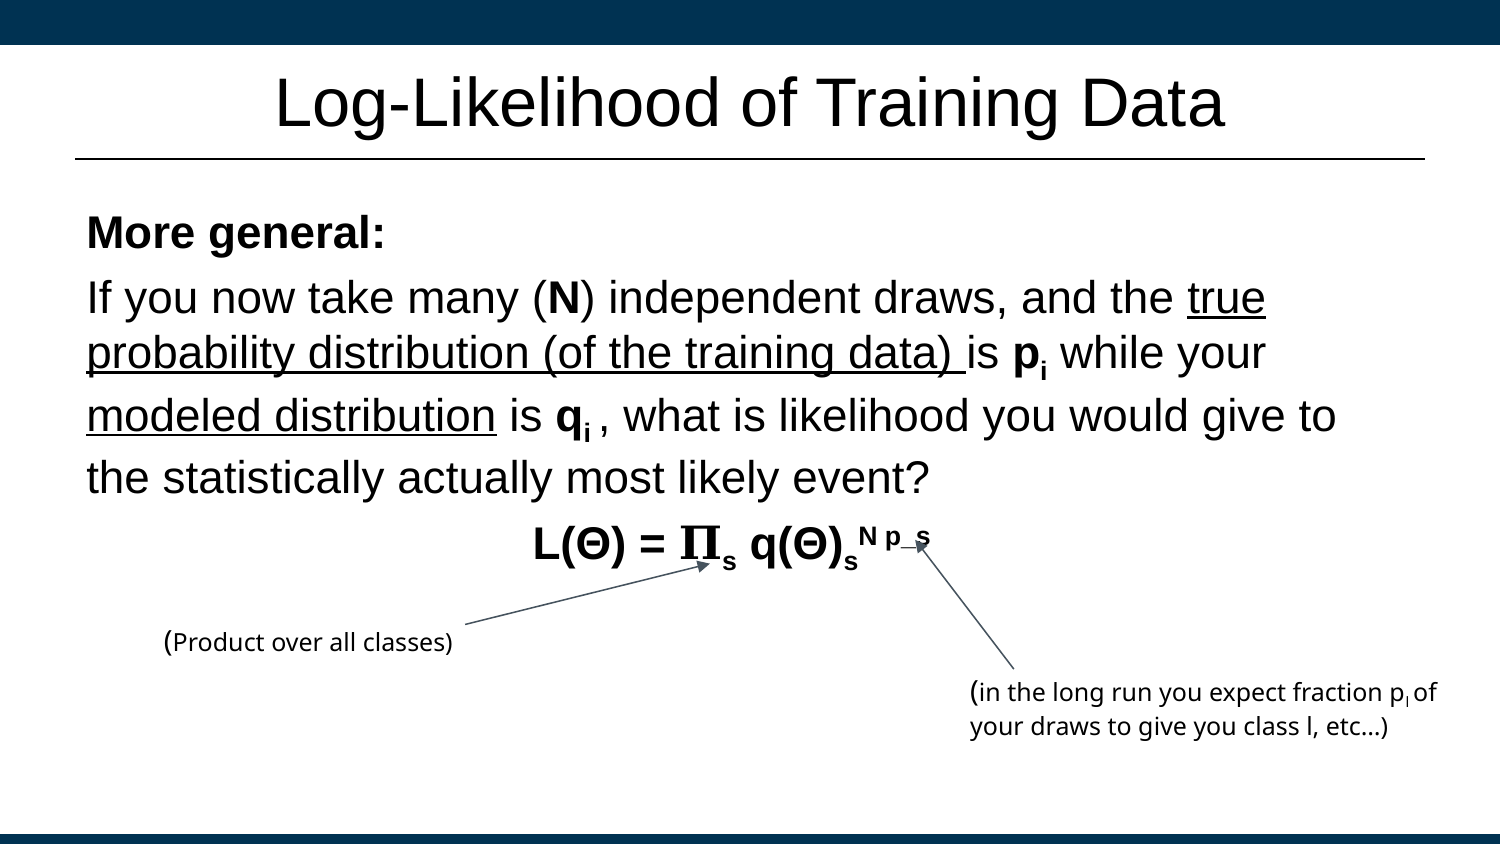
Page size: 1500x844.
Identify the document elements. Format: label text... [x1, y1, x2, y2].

title Log-Likelihood of Training Data [75, 28, 1425, 169]
text_box (Product over all classes) [149, 606, 665, 653]
text_box (in the long run you expect fraction pl of your draws to give you class l, etc…) [955, 657, 1471, 704]
list More general: If you now take many (N) independent draws, and the true probability distribution (of the training data) is pi while your modeled distribution is qi , what is likelihood you would give to the statistically actually most likely event? L(Θ) = 𝚷s q(Θ)sN p_s [75, 196, 1425, 754]
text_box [914, 539, 1015, 670]
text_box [464, 563, 711, 625]
